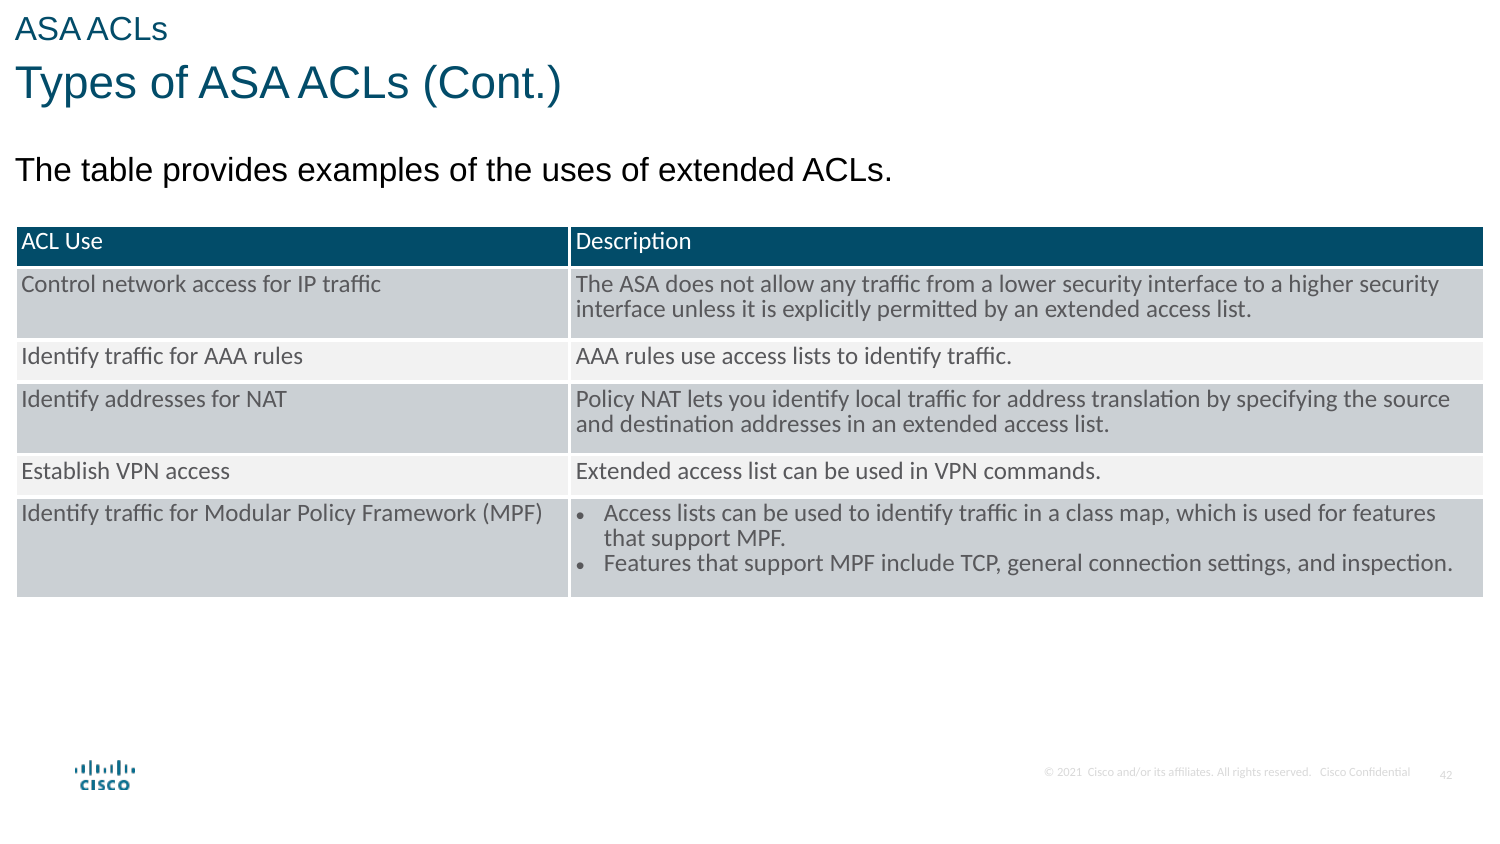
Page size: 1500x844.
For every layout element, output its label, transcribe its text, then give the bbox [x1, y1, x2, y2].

list Types of ASA ACLs (Cont.) [0, 45, 1500, 195]
table_cell The ASA does not allow any traffic from a lower security interface to a higher security interface unless it is explicitly permitted by an extended access list. [571, 269, 1483, 338]
table_cell Identify addresses for NAT [17, 384, 568, 453]
table_header Description [571, 227, 1483, 266]
table_cell Identify traffic for Modular Policy Framework (MPF) [17, 499, 568, 597]
table_header ACL Use [17, 227, 568, 266]
text_box The table provides examples of the uses of extended ACLs. [0, 140, 1277, 196]
table_cell Identify traffic for AAA rules [17, 342, 568, 380]
picture [75, 759, 135, 790]
table_cell Establish VPN access [17, 456, 568, 495]
table_cell Access lists can be used to identify traffic in a class map, which is used for features that support MPF. Features that support MPF include TCP, general connection settings, and inspection. [571, 499, 1483, 597]
table_cell Policy NAT lets you identify local traffic for address translation by specifying the source and destination addresses in an extended access list. [571, 384, 1483, 453]
list ASA ACLs [0, 0, 1500, 45]
table_cell AAA rules use access lists to identify traffic. [571, 342, 1483, 380]
slide_number 42 [1425, 759, 1500, 797]
table_cell Extended access list can be used in VPN commands. [571, 456, 1483, 495]
table_cell Control network access for IP traffic [17, 269, 568, 338]
